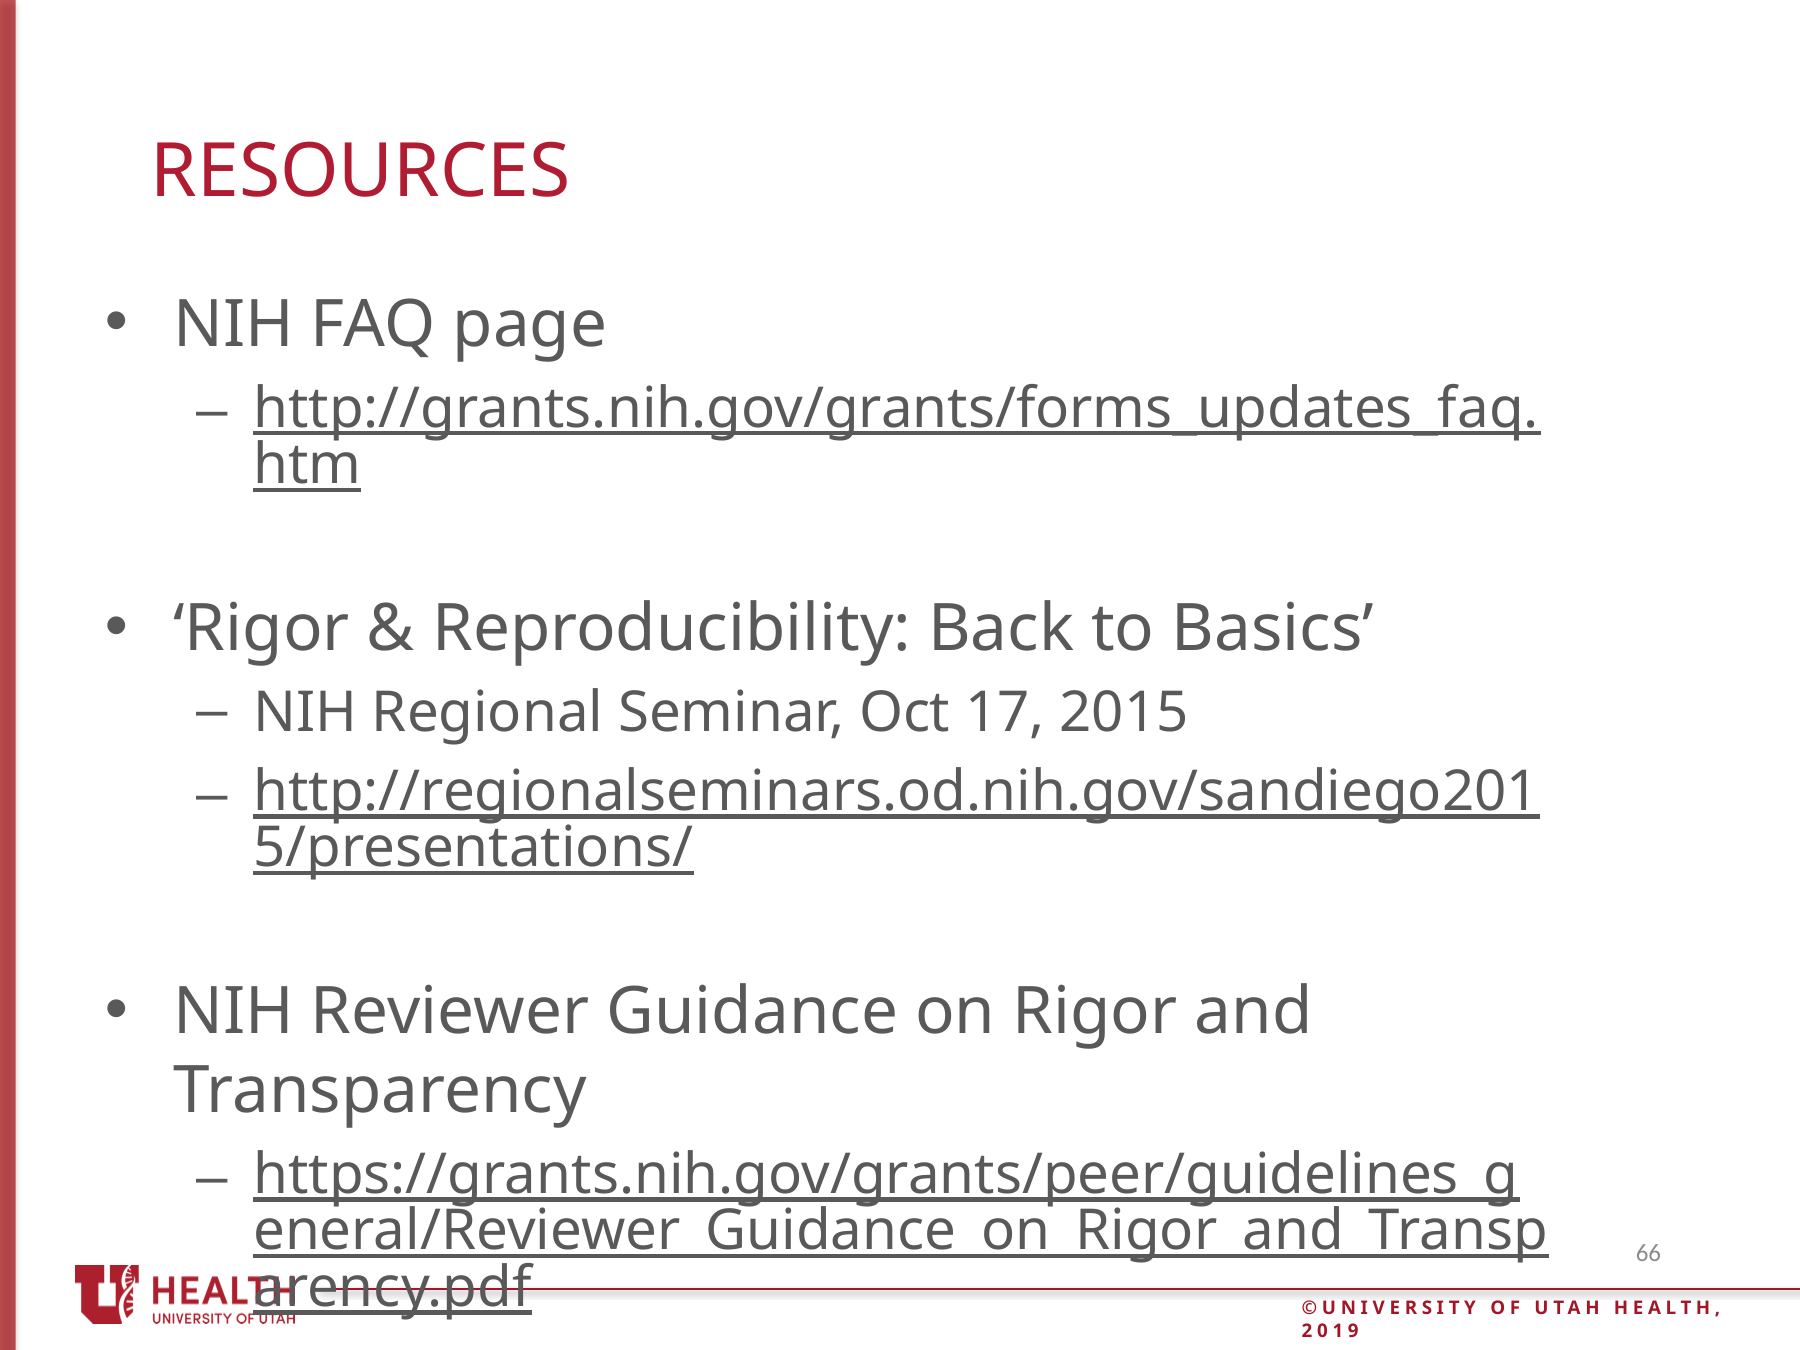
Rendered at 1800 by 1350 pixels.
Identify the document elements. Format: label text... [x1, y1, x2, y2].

title Resources [135, 113, 1730, 223]
picture [75, 1265, 295, 1324]
slide_number 66 [1271, 1215, 1677, 1288]
list NIH FAQ page http://grants.nih.gov/grants/forms_updates_faq.htm ‘Rigor & Reproducibility: Back to Basics’ NIH Regional Seminar, Oct 17, 2015 http://regionalseminars.od.nih.gov/sandiego2015/presentations/ NIH Reviewer Guidance on Rigor and Transparency https://grants.nih.gov/grants/peer/guidelines_general/Reviewer_Guidance_on_Rigor_and_Transparency.pdf [89, 273, 1565, 1185]
